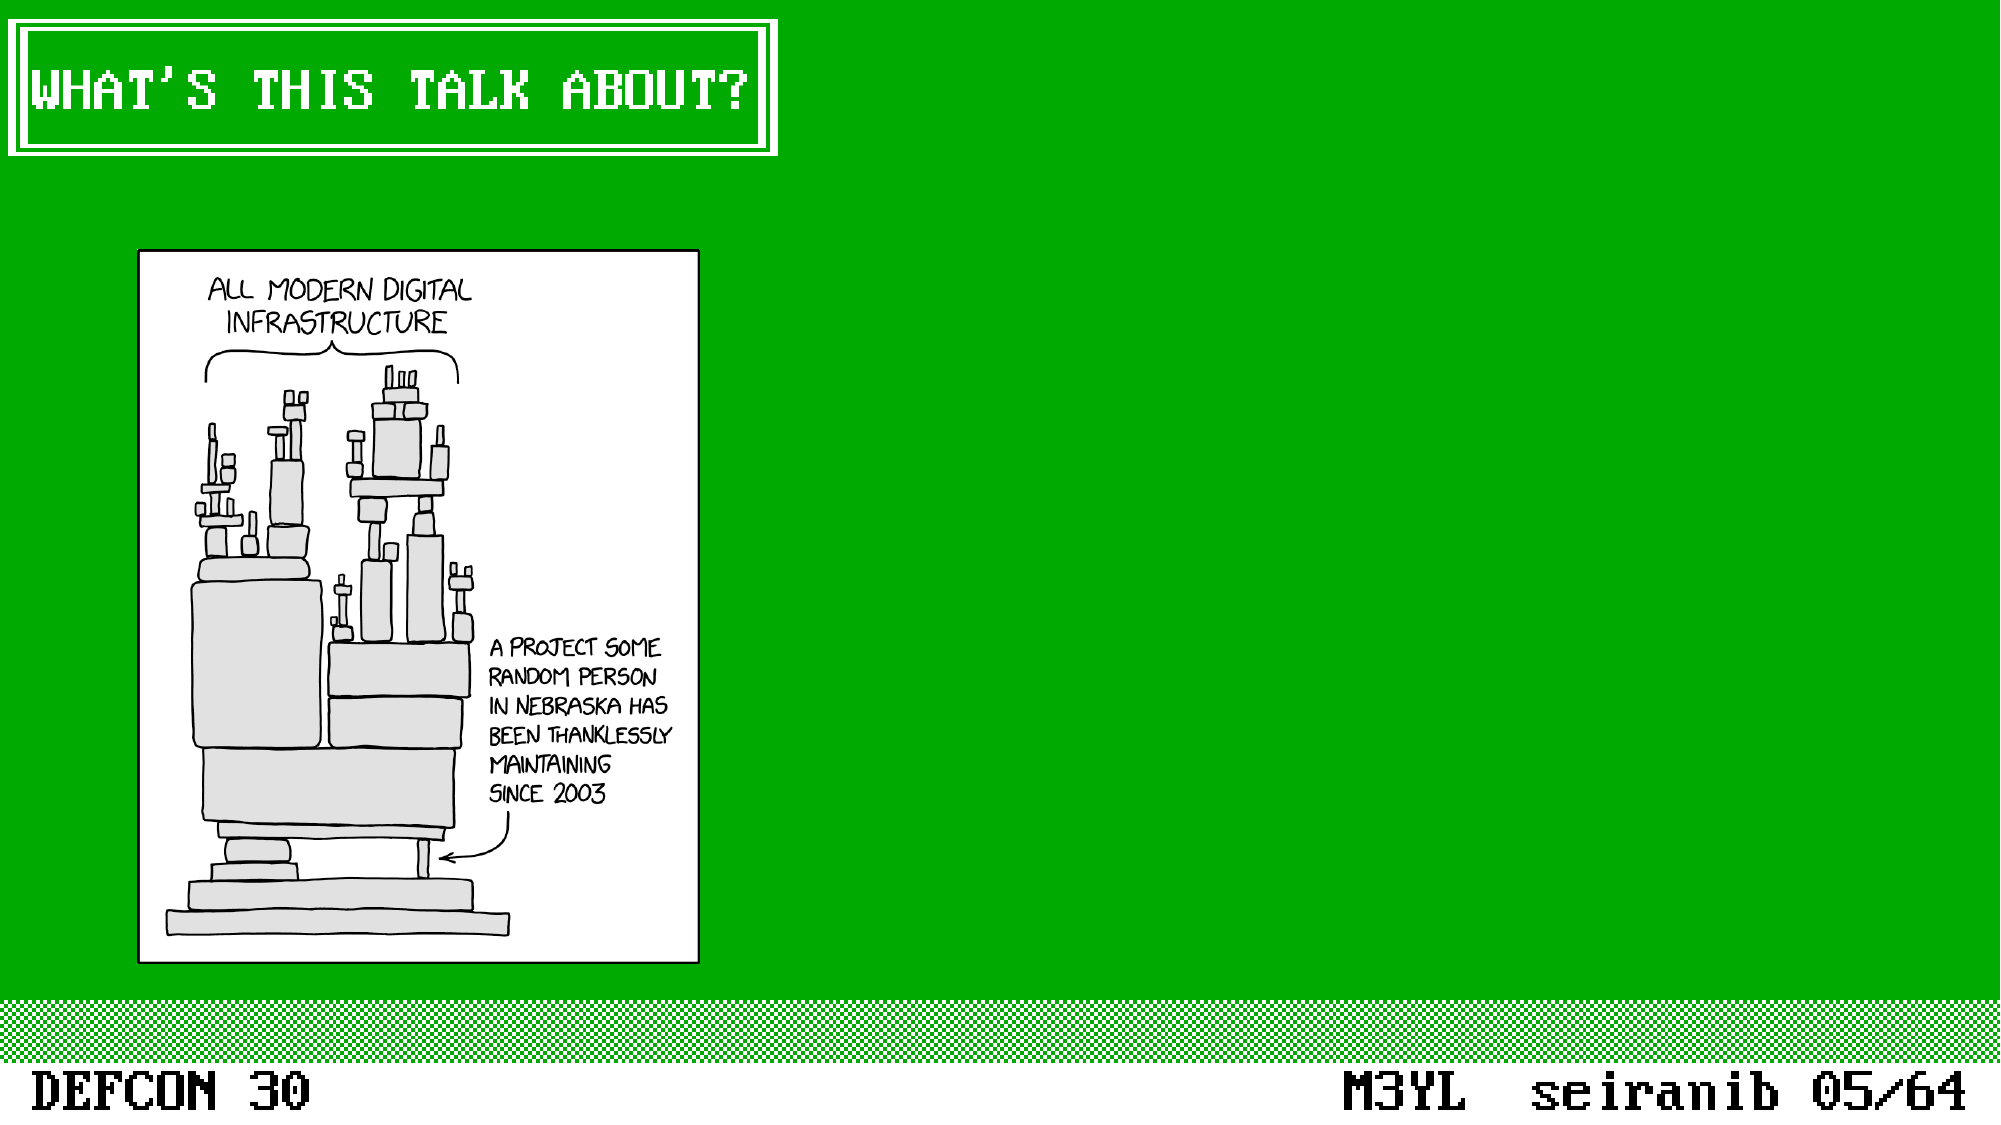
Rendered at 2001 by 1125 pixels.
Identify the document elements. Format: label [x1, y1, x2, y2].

picture [0, 0, 2000, 1125]
list [137, 249, 700, 964]
